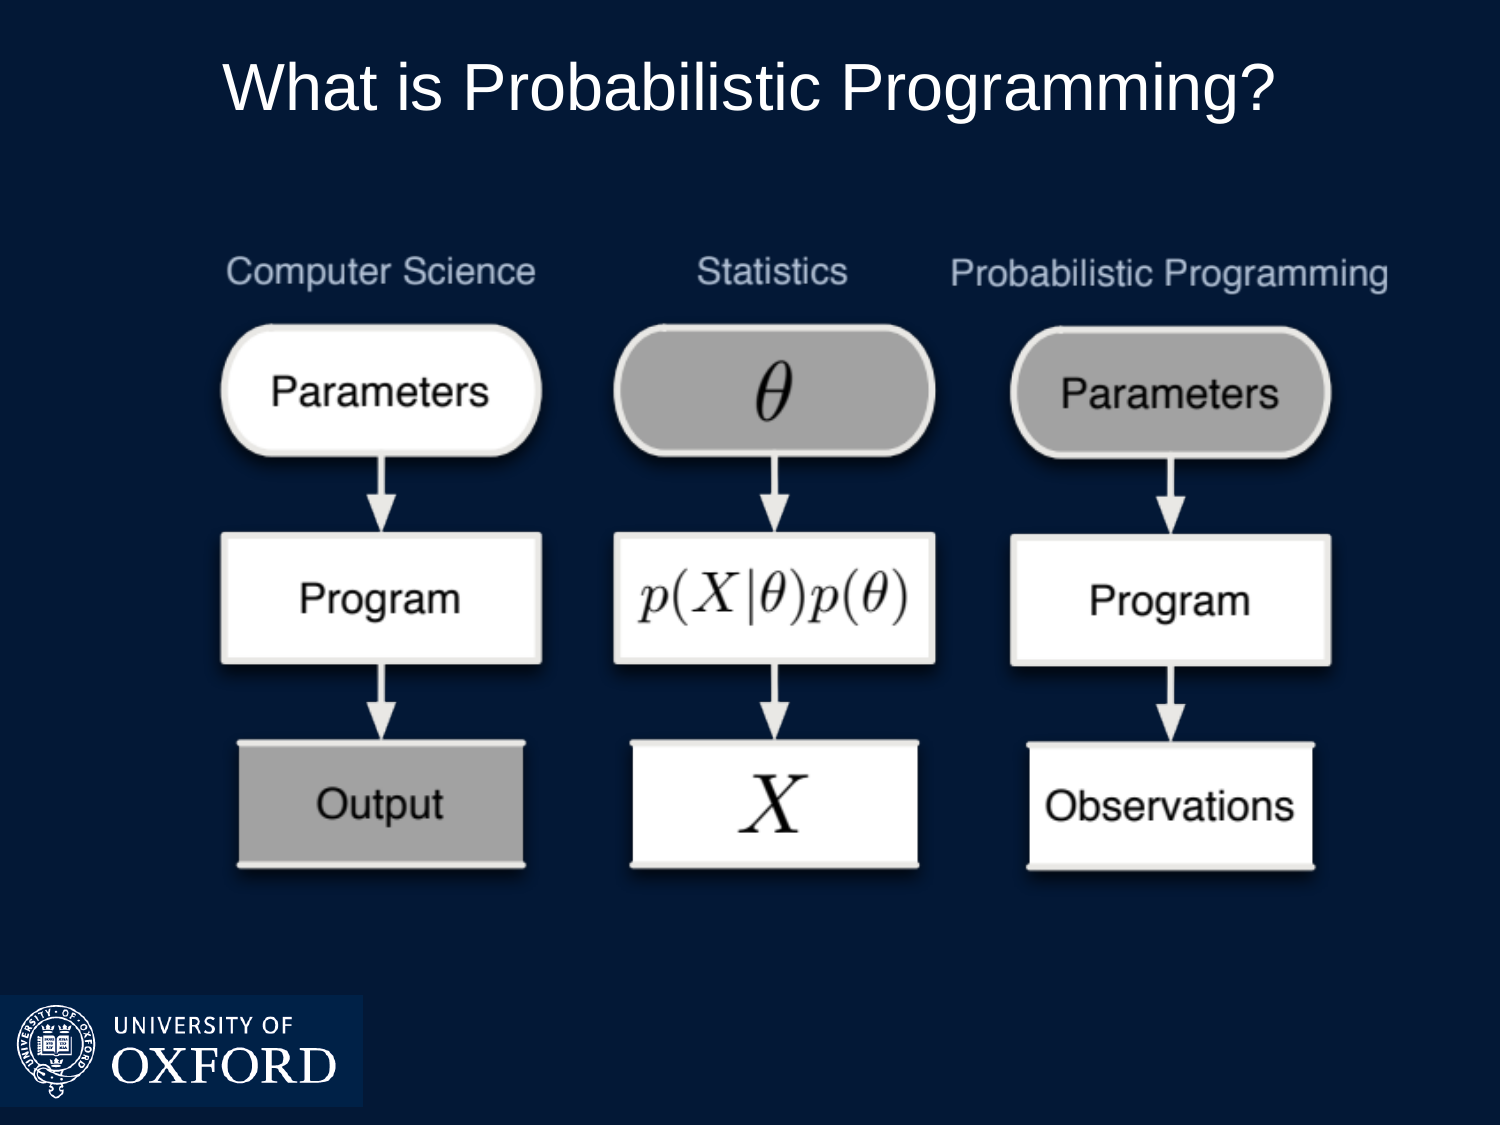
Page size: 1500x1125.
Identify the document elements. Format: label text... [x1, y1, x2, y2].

picture [194, 249, 563, 899]
picture [587, 249, 1388, 901]
title What is Probabilistic Programming? [112, 47, 1388, 201]
picture [0, 995, 363, 1107]
